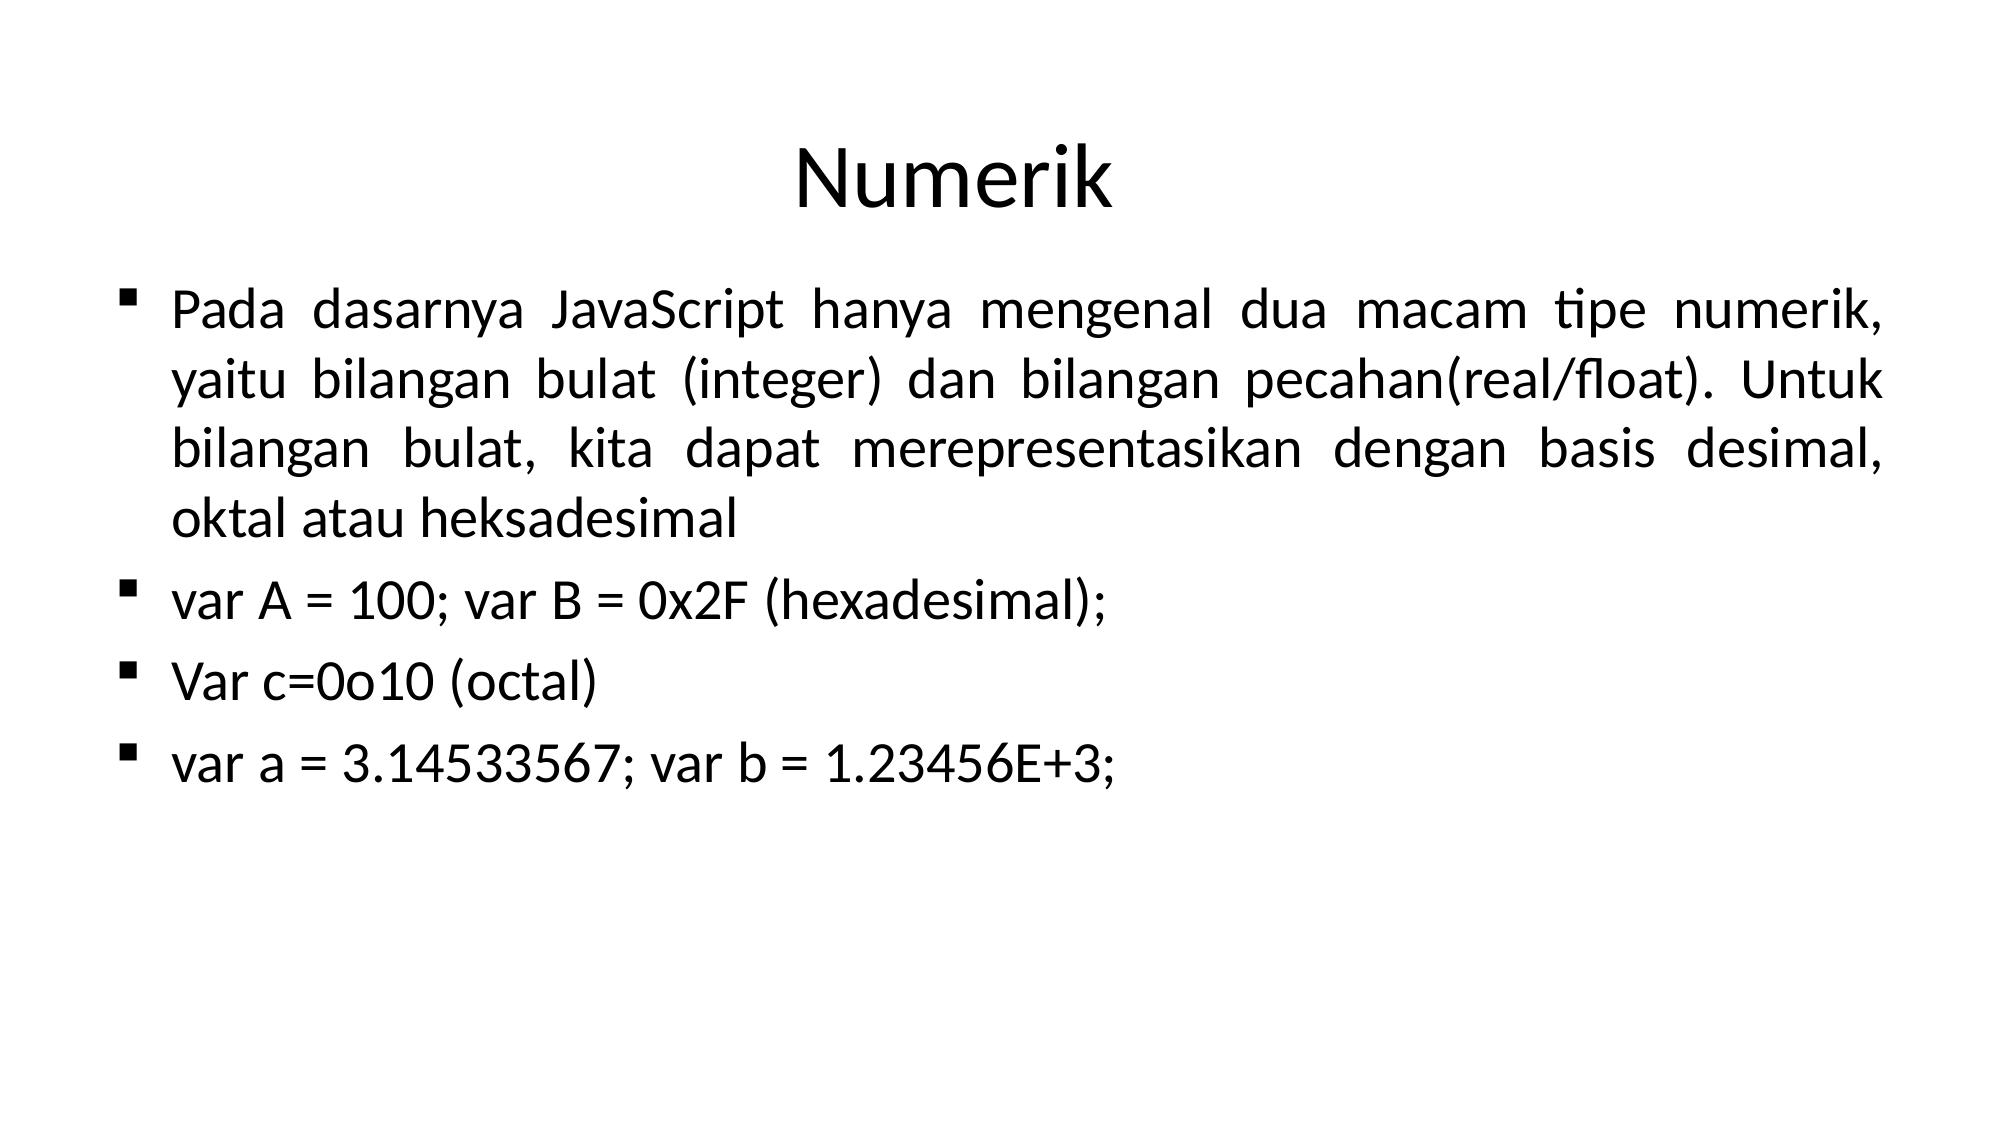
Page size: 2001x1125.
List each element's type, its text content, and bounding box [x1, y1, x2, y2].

title Numerik [279, 76, 1630, 262]
list Pada dasarnya JavaScript hanya mengenal dua macam tipe numerik, yaitu bilangan bulat (integer) dan bilangan pecahan(real/float). Untuk bilangan bulat, kita dapat merepresentasikan dengan basis desimal, oktal atau heksadesimal var A = 100; var B = 0x2F (hexadesimal); Var c=0o10 (octal) var a = 3.14533567; var b = 1.23456E+3; [99, 262, 1900, 1005]
